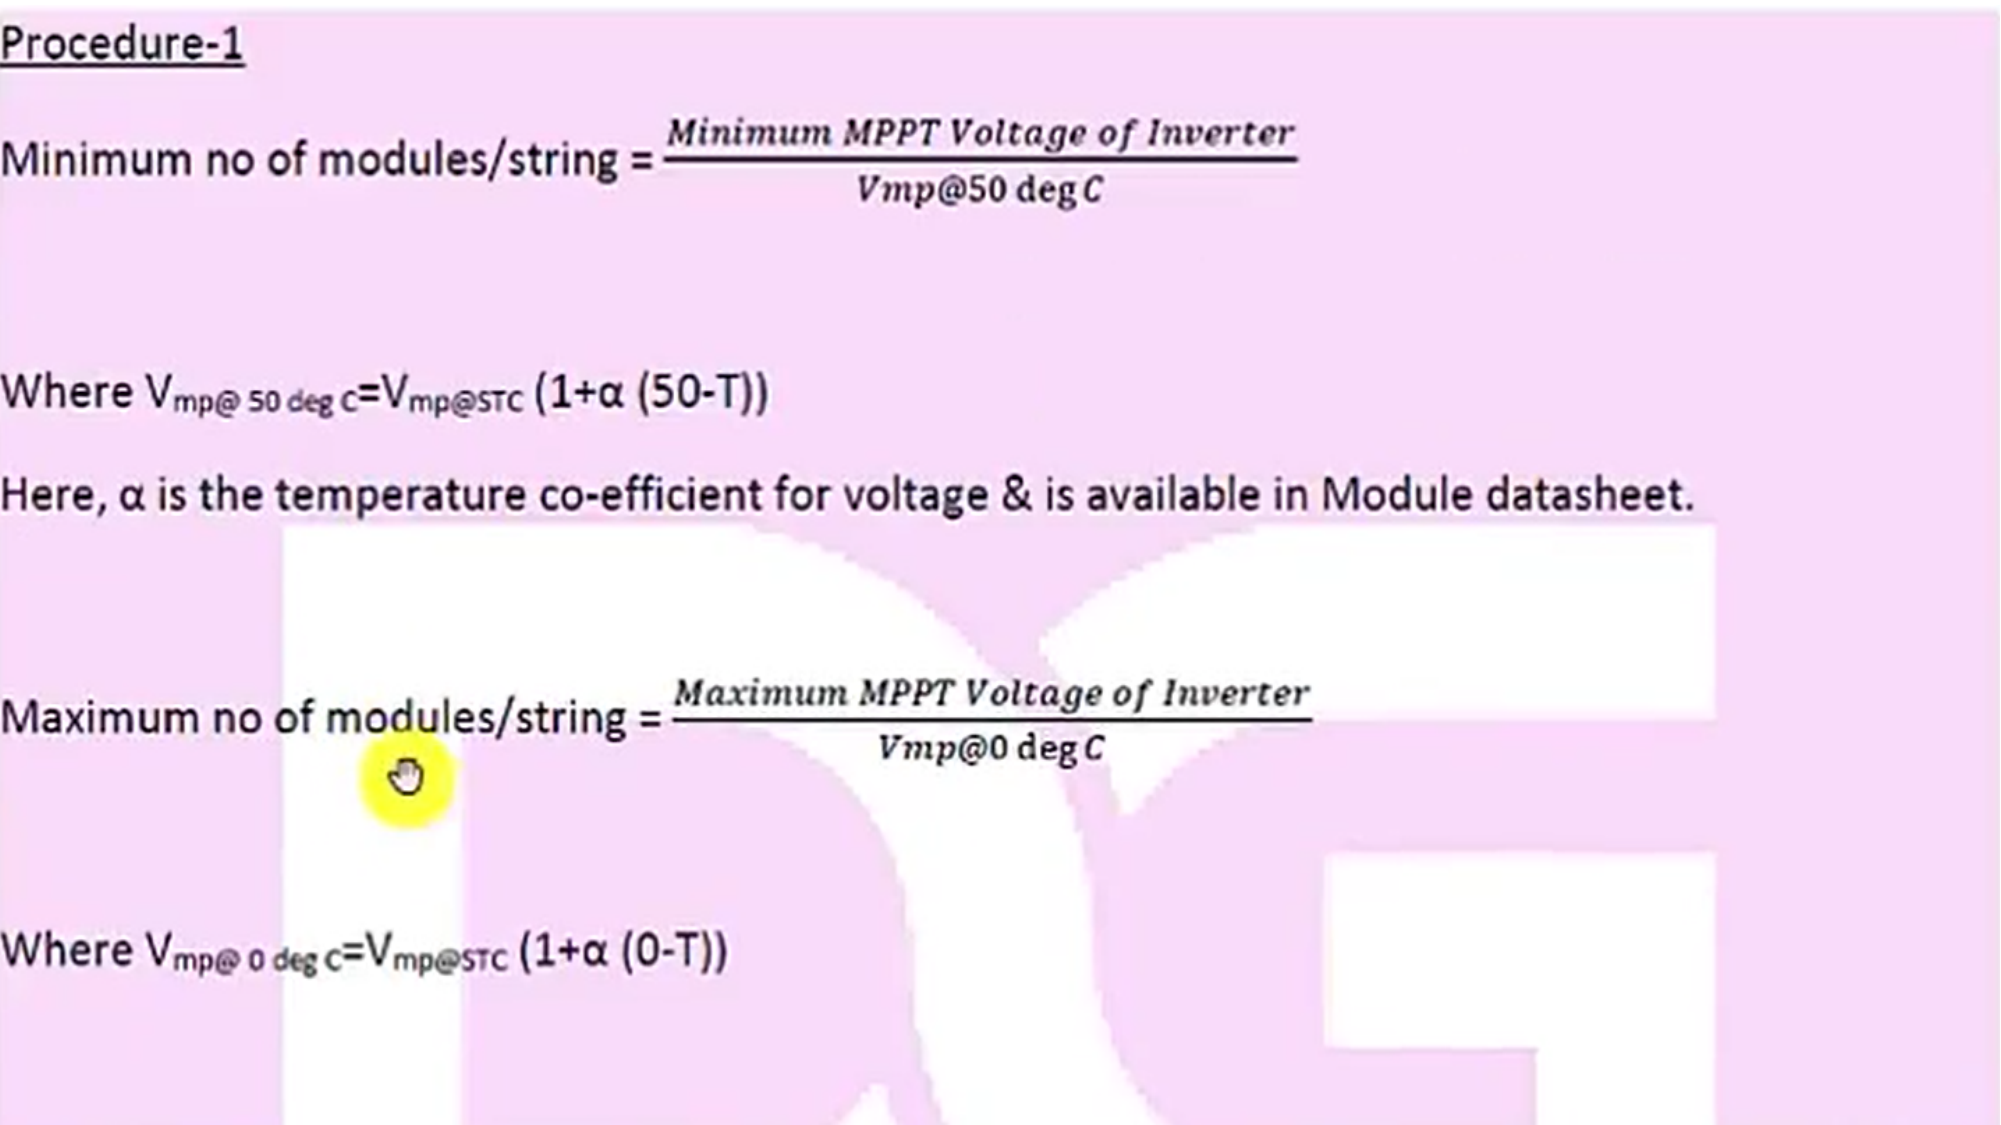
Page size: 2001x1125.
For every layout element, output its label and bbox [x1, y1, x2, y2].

list [0, 5, 2000, 1125]
